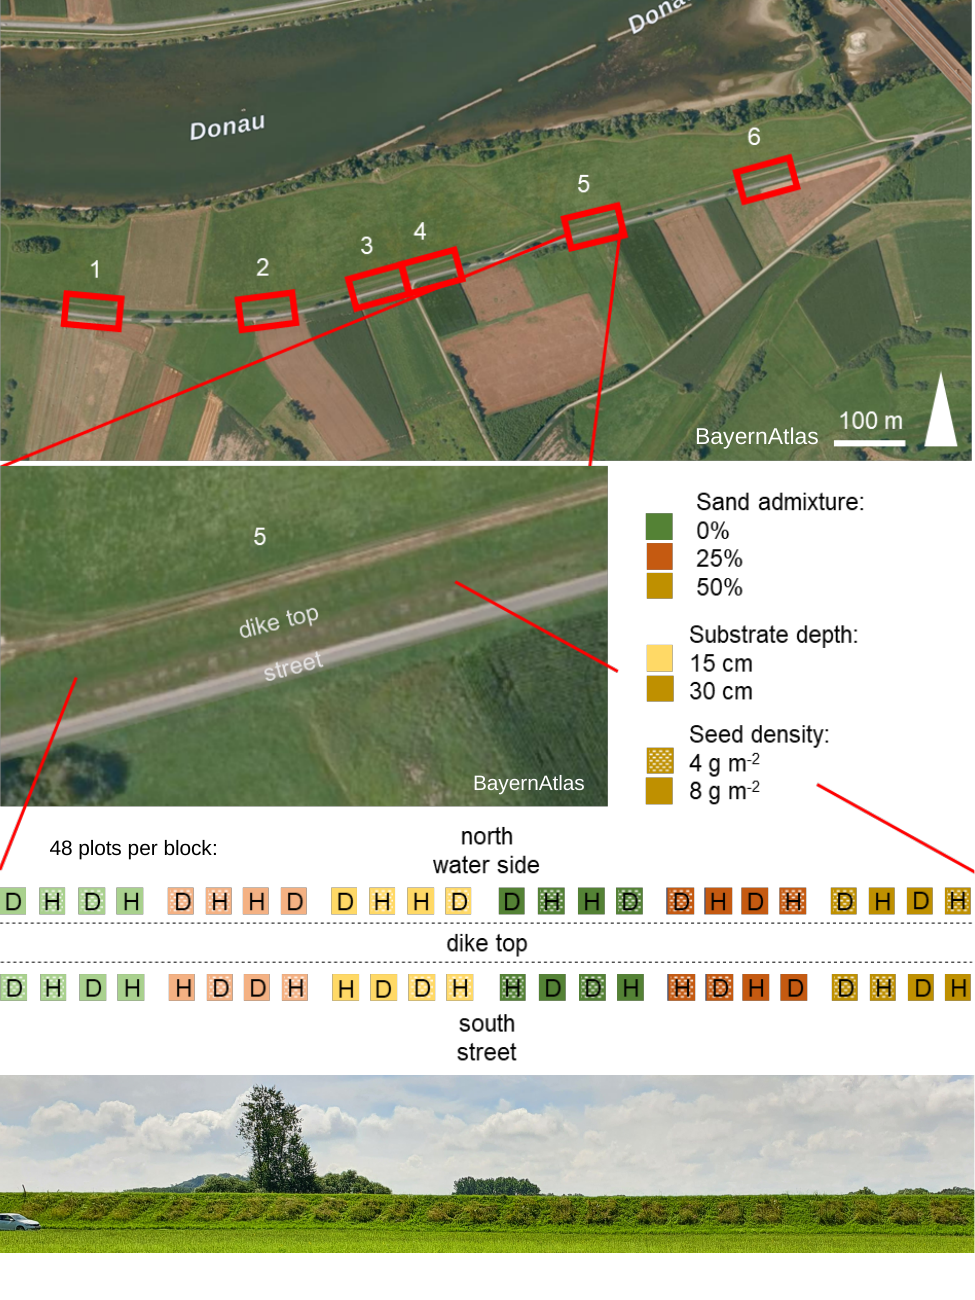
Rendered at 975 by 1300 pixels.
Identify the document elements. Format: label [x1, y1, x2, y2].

picture [0, 1075, 975, 1254]
list [0, 0, 975, 1075]
